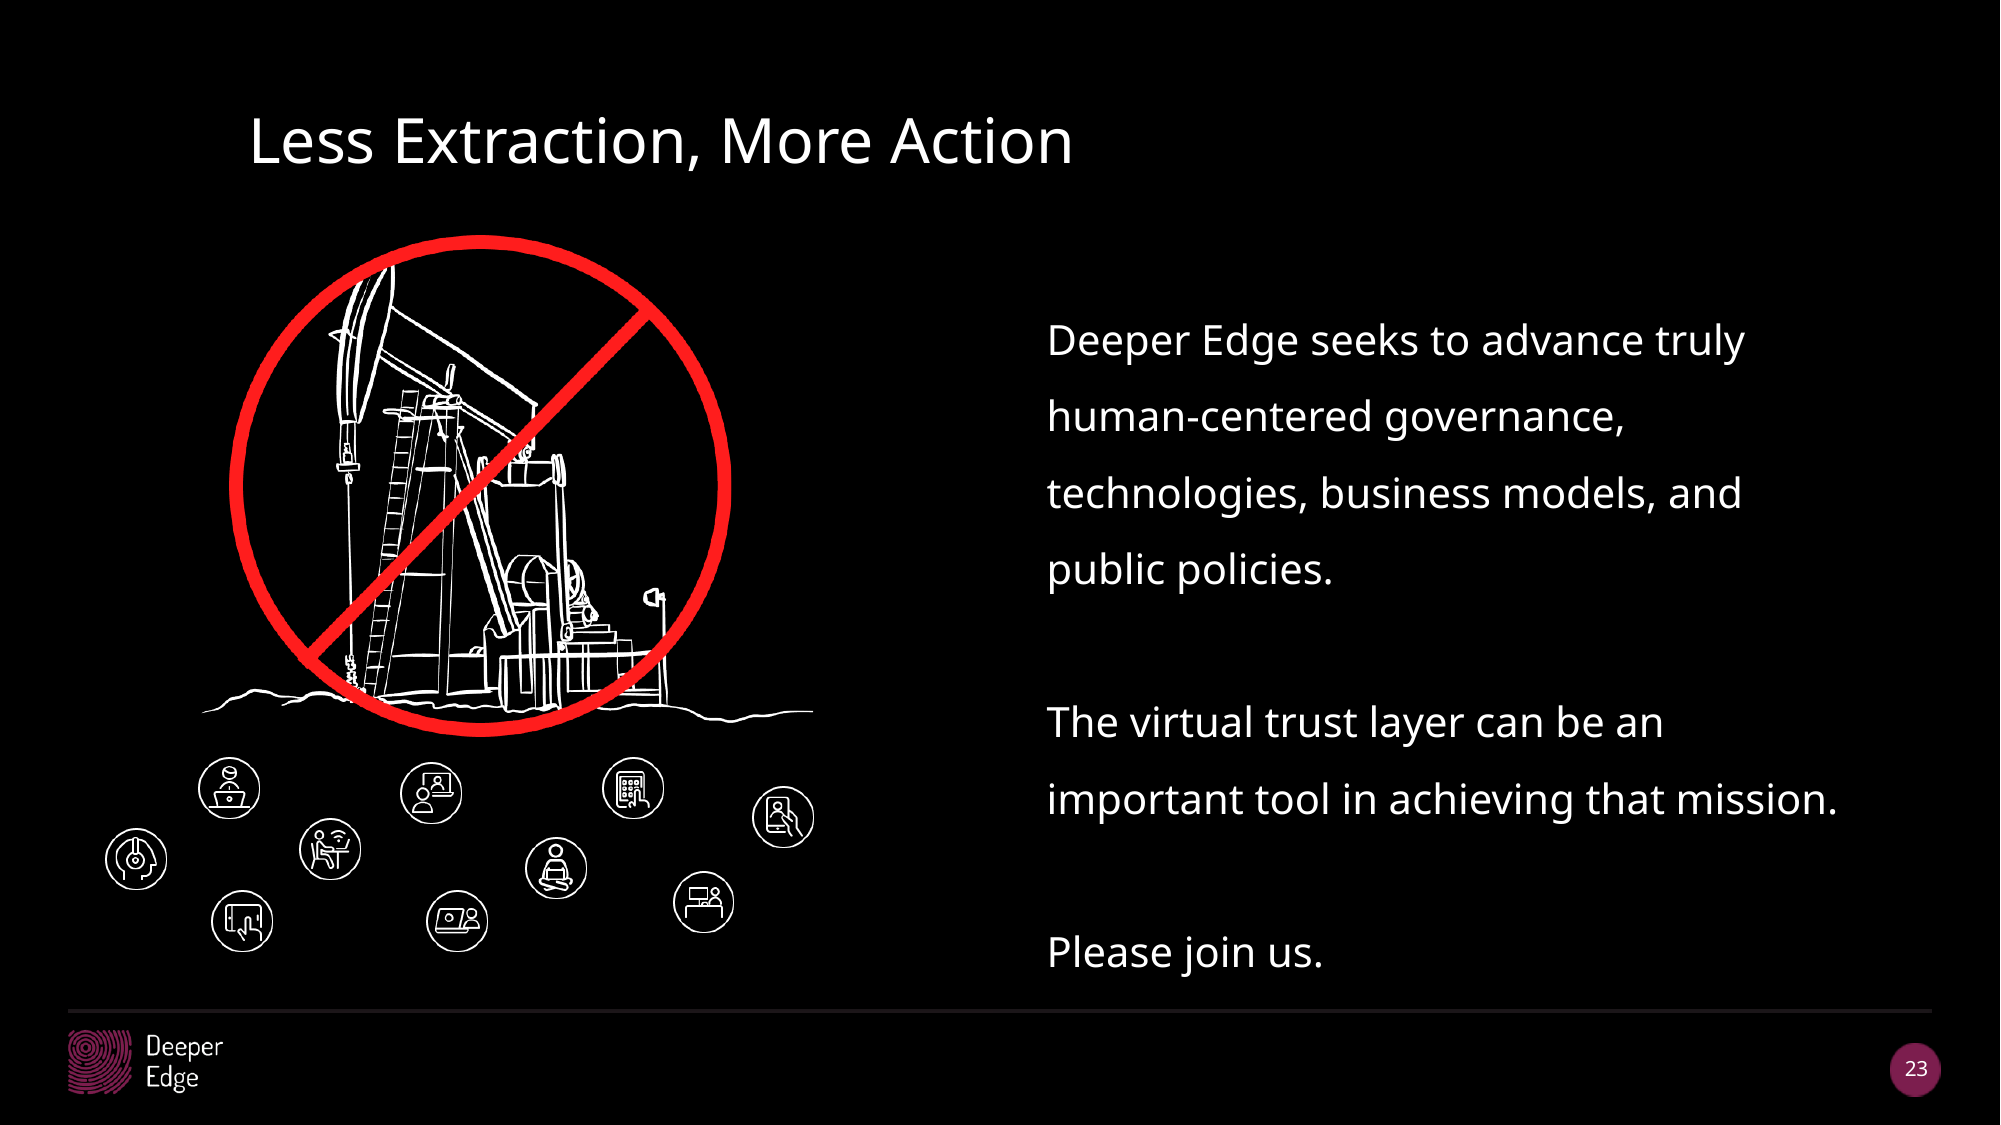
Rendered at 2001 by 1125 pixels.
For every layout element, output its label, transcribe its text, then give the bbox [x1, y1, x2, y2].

picture [299, 818, 361, 880]
text_box Less Extraction, More Action [248, 85, 2000, 182]
slide_number 23 [1856, 1027, 1977, 1114]
picture [211, 890, 274, 952]
picture [751, 786, 814, 848]
picture [68, 1009, 1932, 1013]
text_box Deeper Edge seeks to advance truly human-centered governance, technologies, business models, and public policies. The virtual trust layer can be an important tool in achieving that mission. Please join us. [1046, 287, 1853, 767]
picture [198, 167, 814, 825]
picture [672, 871, 735, 933]
picture [62, 1021, 235, 1102]
picture [426, 890, 488, 952]
picture [525, 837, 588, 899]
picture [104, 828, 167, 890]
